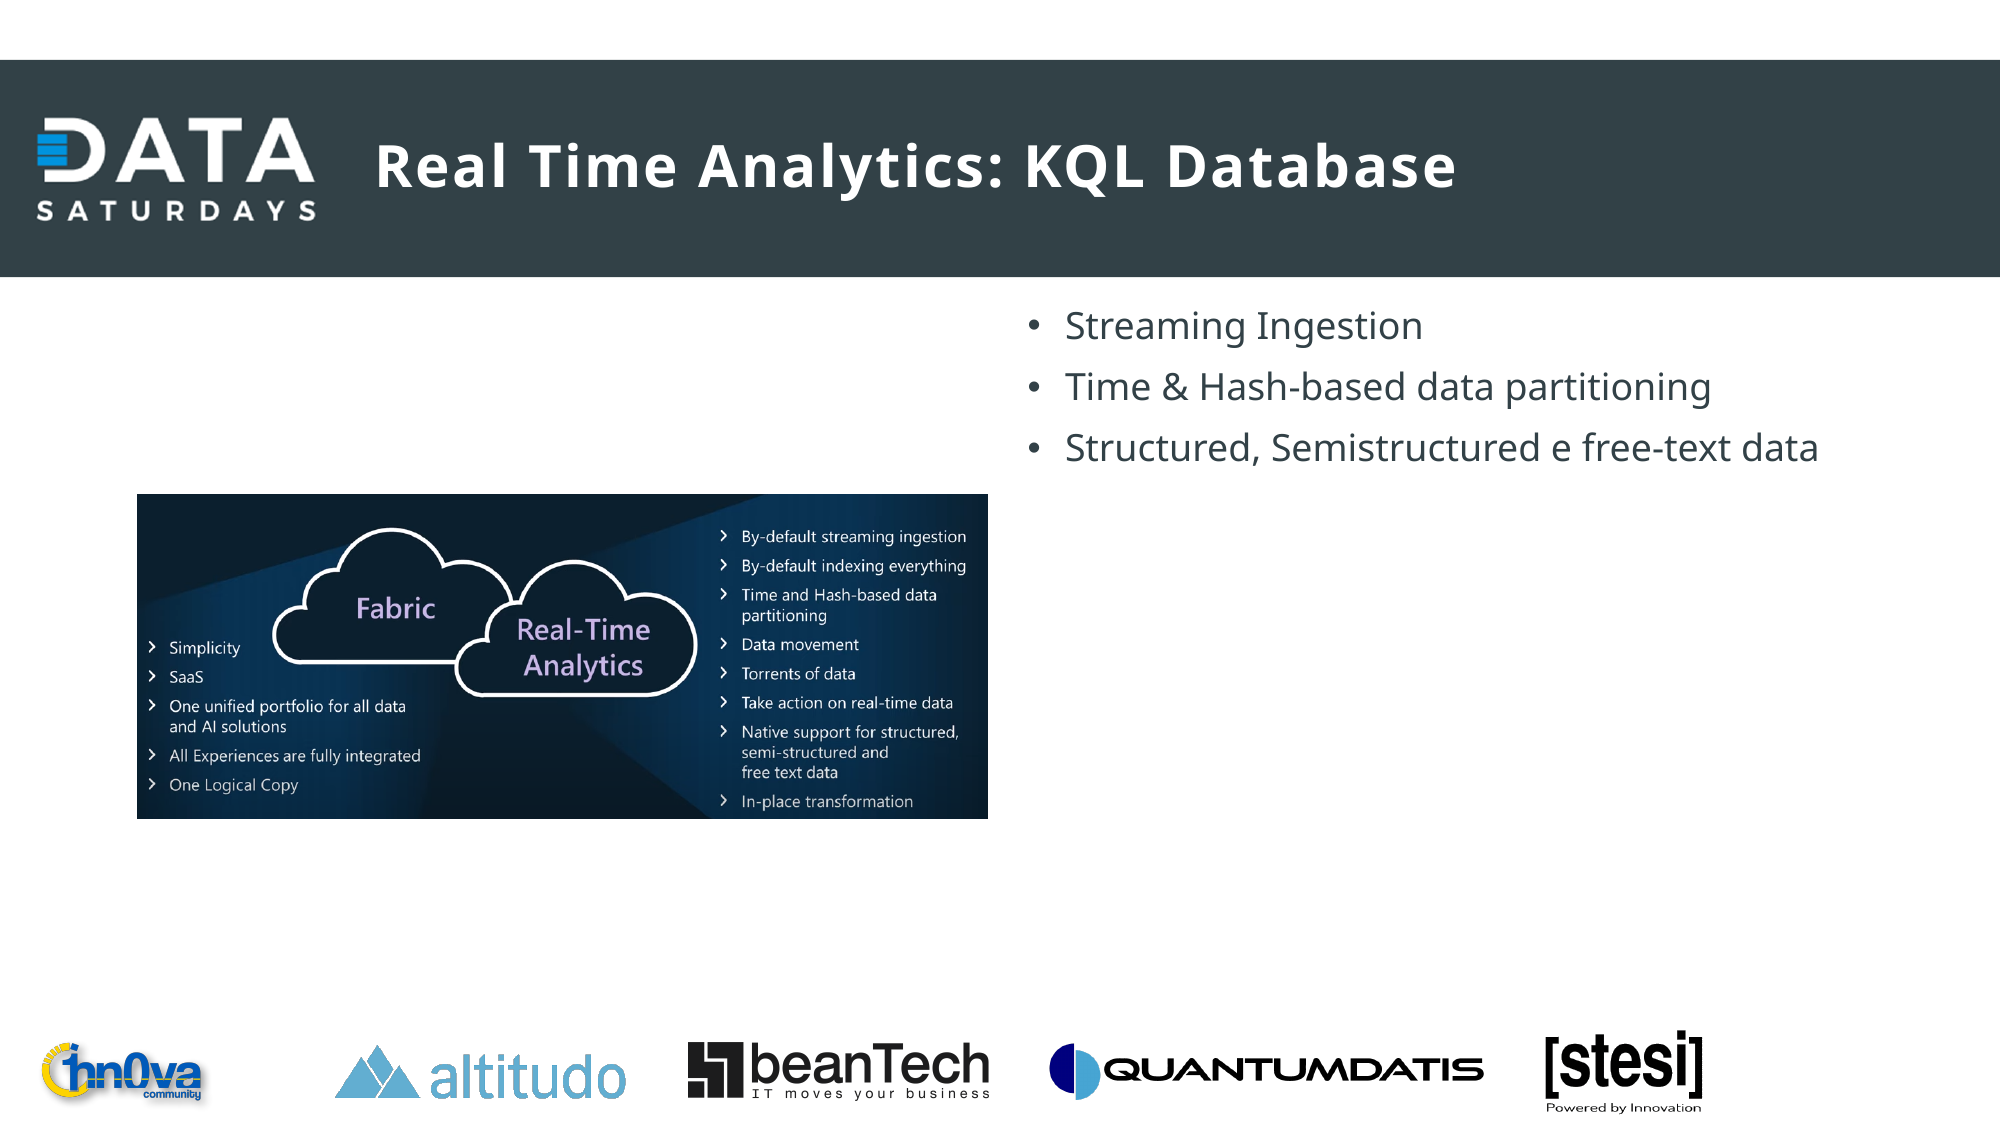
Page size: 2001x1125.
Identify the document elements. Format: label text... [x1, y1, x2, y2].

picture [19, 102, 332, 235]
picture [331, 1034, 630, 1109]
picture [688, 1042, 989, 1101]
picture [1544, 1029, 1704, 1115]
picture [41, 1041, 202, 1102]
list Streaming Ingestion Time & Hash-based data partitioning Structured, Semistructured e free-text data [1012, 299, 1863, 1014]
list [137, 494, 988, 819]
picture [1047, 1041, 1485, 1102]
title Real Time Analytics: KQL Database [359, 59, 1863, 278]
